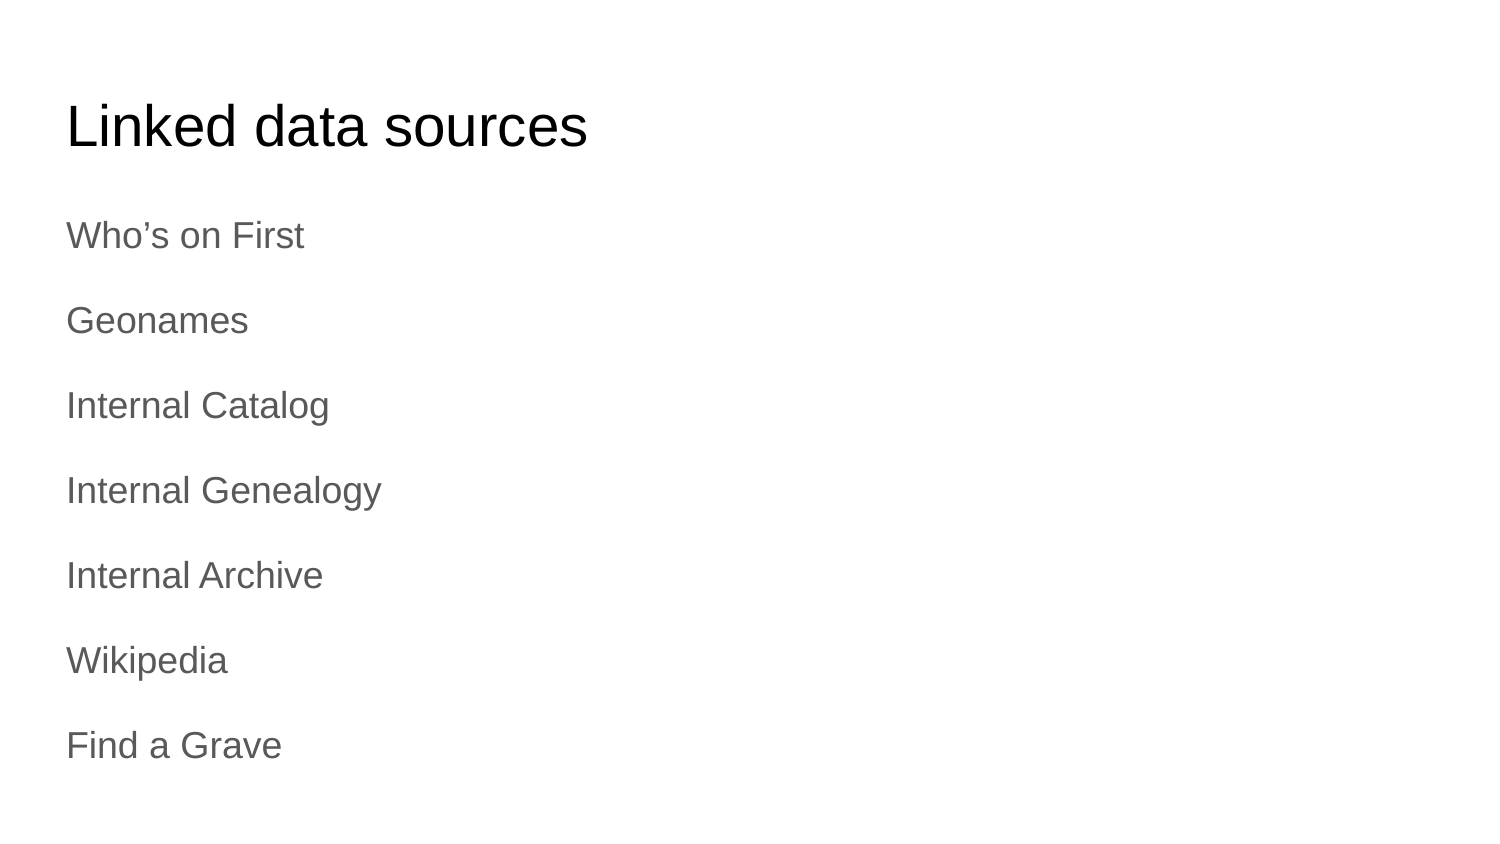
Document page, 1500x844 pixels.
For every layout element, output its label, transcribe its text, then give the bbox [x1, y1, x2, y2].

list Who’s on First Geonames Internal Catalog Internal Genealogy Internal Archive Wikipedia Find a Grave [51, 189, 1449, 750]
title Linked data sources [51, 72, 1449, 167]
